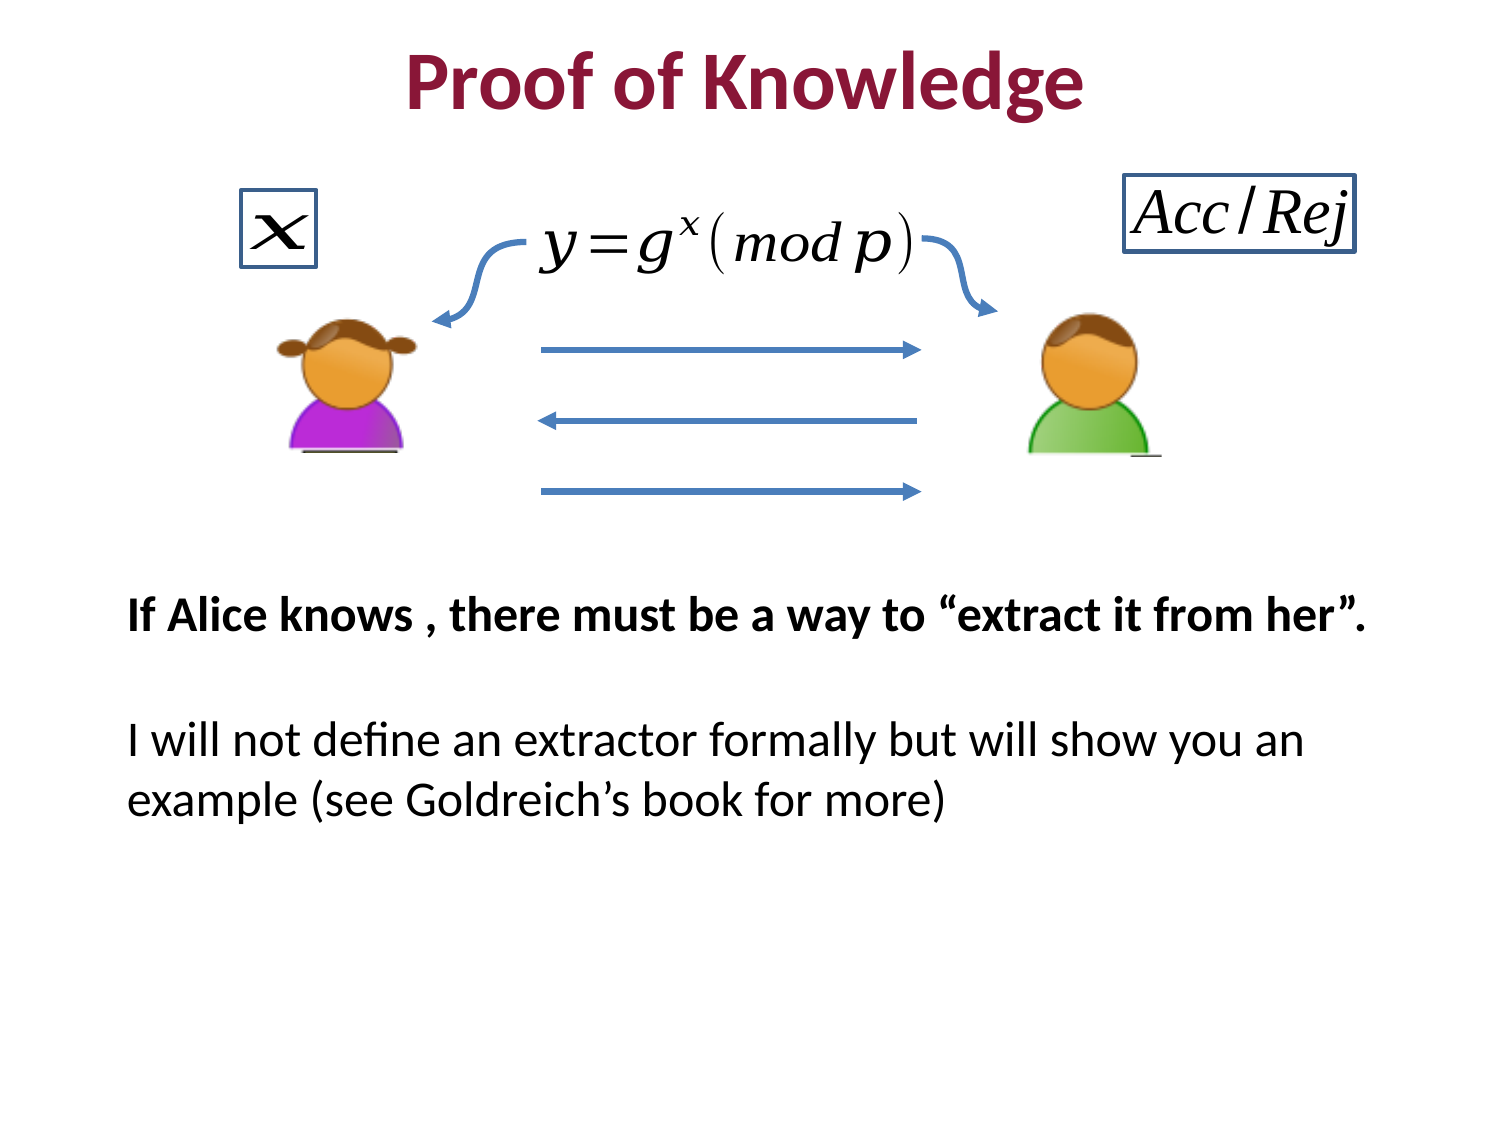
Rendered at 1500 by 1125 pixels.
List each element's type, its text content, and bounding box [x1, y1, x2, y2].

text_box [921, 238, 999, 312]
text_box Proof of Knowledge [0, 19, 1495, 149]
picture [1021, 311, 1162, 457]
picture [253, 259, 432, 453]
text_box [431, 241, 527, 322]
text_box I will not define an extractor formally but will show you an example (see Goldreich’s book for more) [112, 699, 1417, 835]
